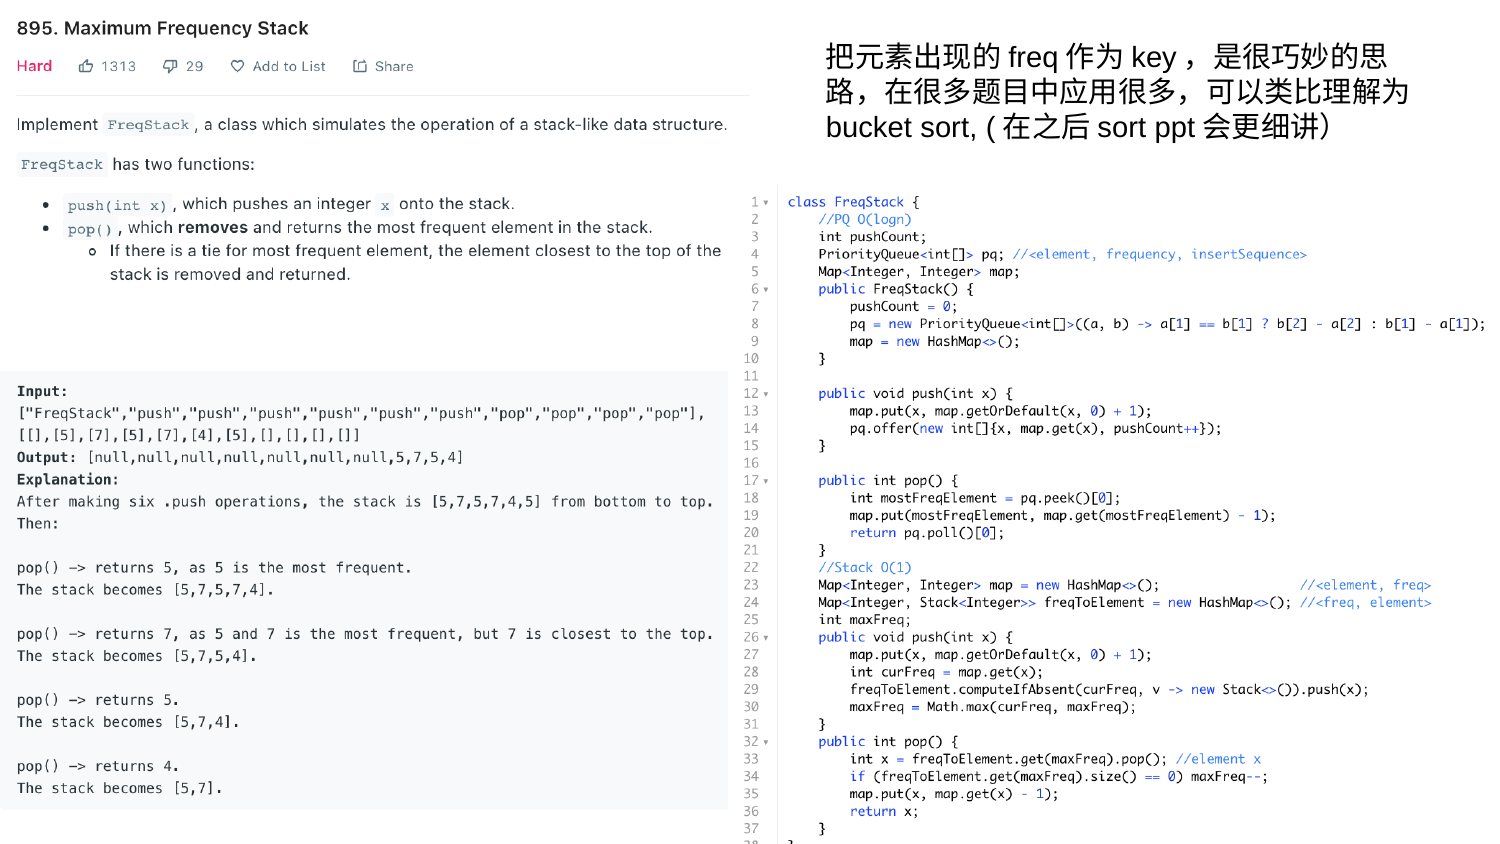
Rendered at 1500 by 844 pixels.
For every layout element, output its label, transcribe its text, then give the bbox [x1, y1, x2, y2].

text_box 把元素出现的freq作为key，是很巧妙的思路，在很多题目中应用很多，可以类比理解为bucket sort, (在之后sort ppt会更细讲） [810, 22, 1458, 158]
picture [0, 0, 1500, 844]
